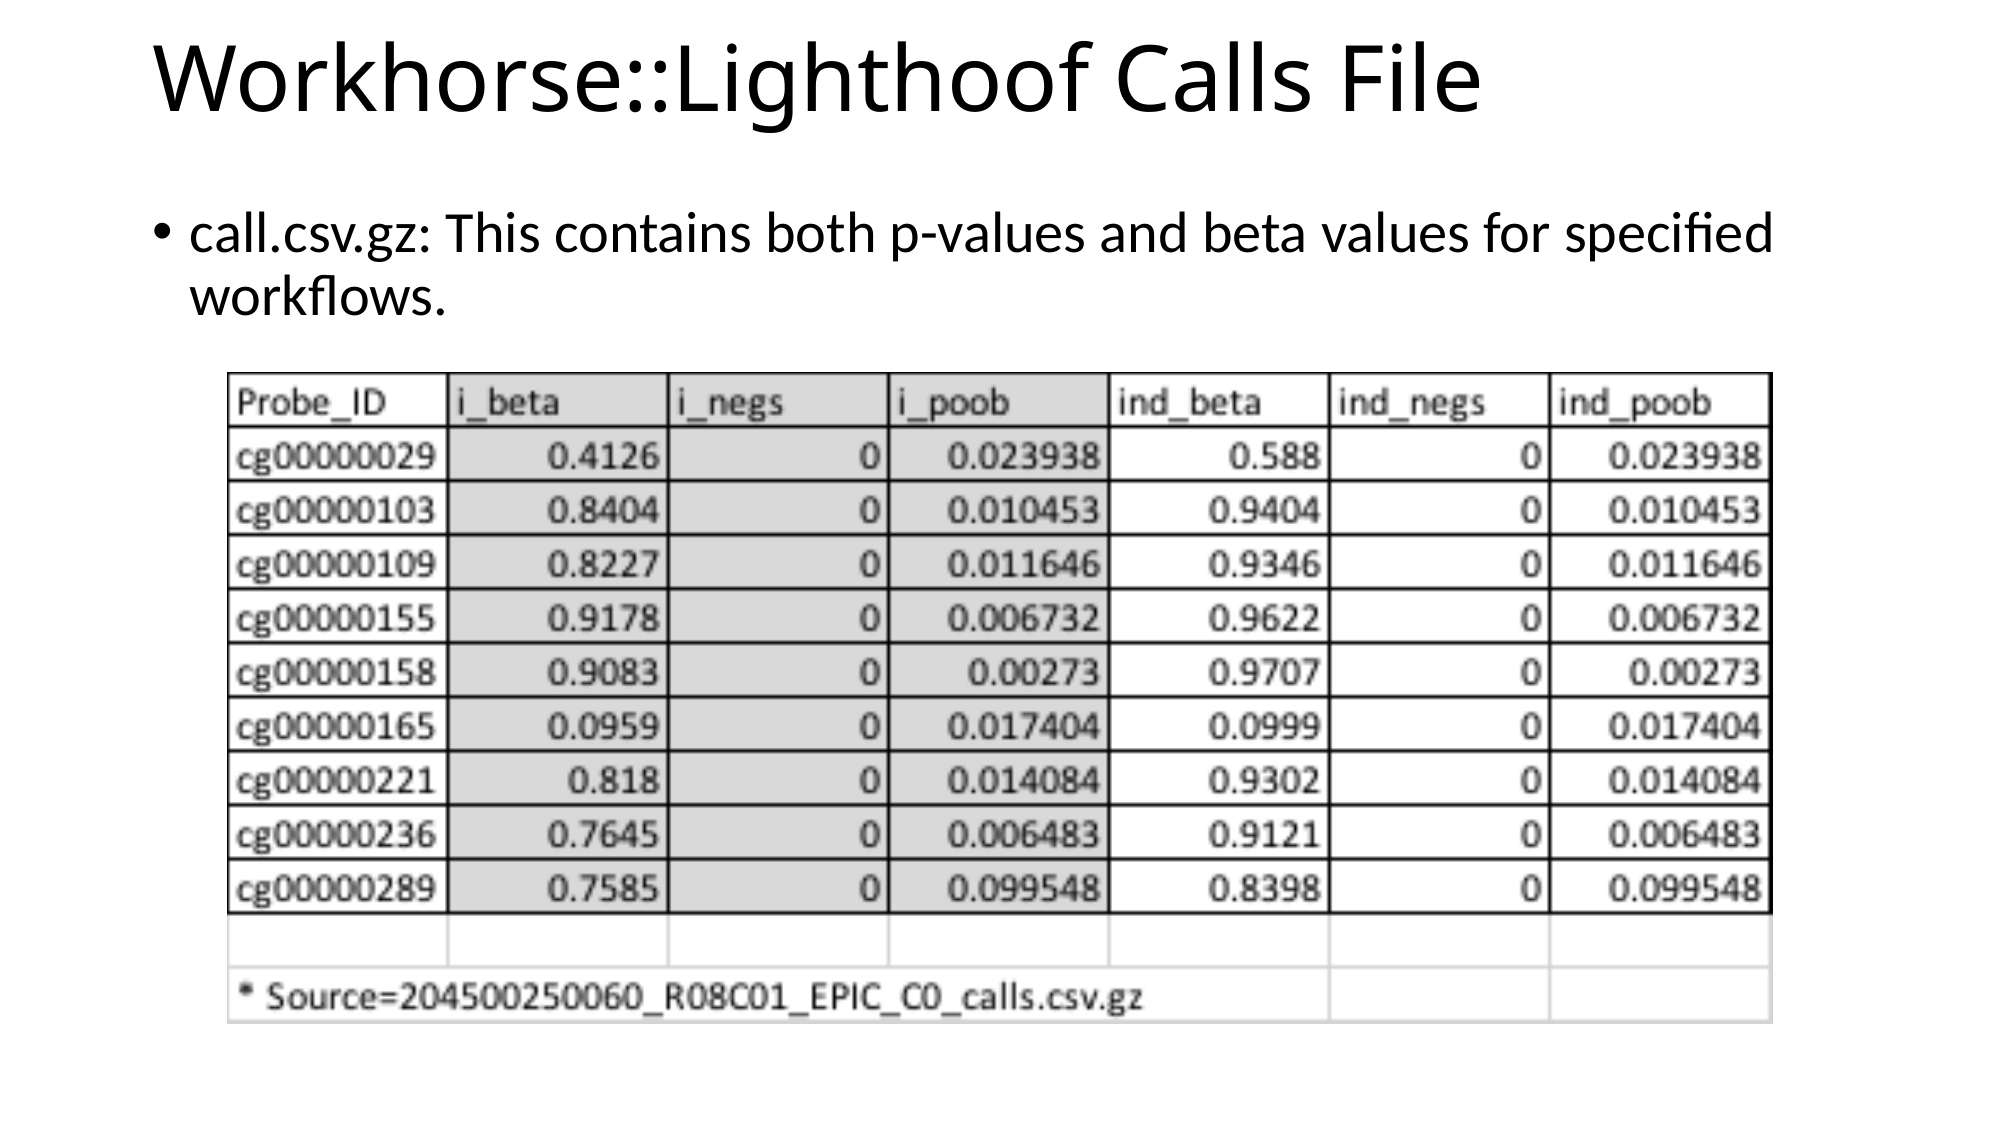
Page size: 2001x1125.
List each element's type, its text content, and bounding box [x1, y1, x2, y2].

title Workhorse::Lighthoof Calls File [137, 9, 1863, 154]
list call.csv.gz: This contains both p-values and beta values for specified workflows. [137, 194, 1863, 398]
picture [227, 372, 1773, 1024]
